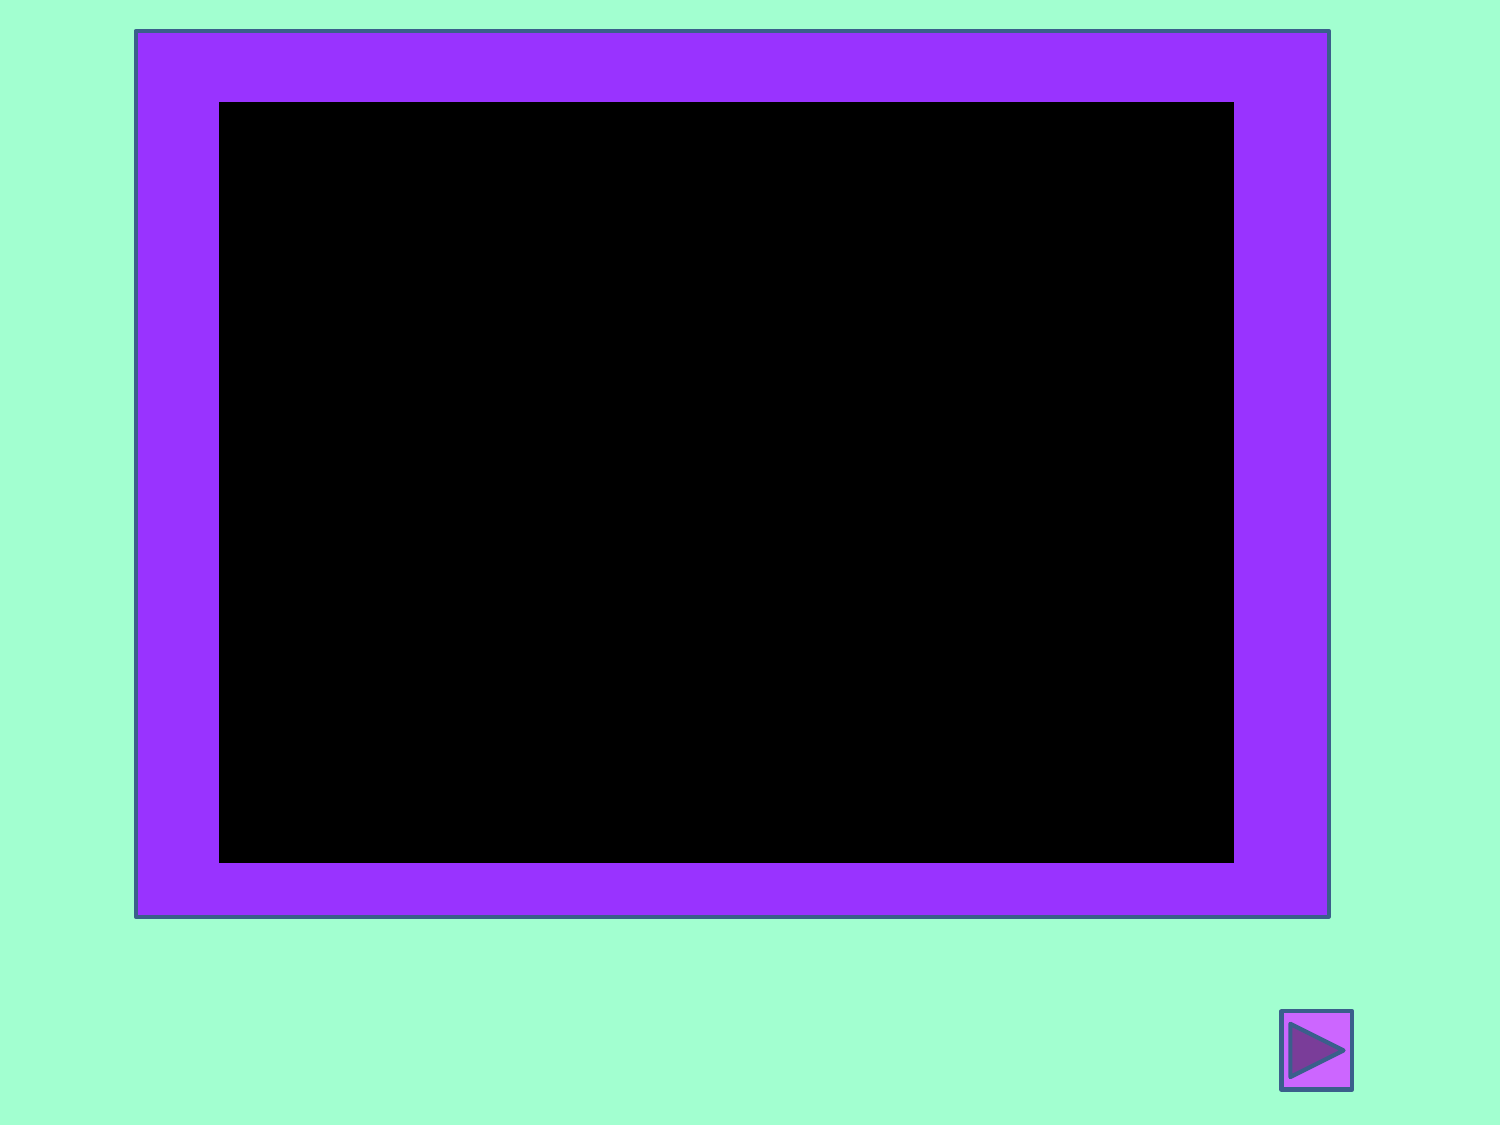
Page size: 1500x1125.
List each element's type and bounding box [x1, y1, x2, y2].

text_box [134, 29, 1331, 919]
text_box [1279, 1009, 1354, 1092]
text_box [218, 101, 1235, 864]
